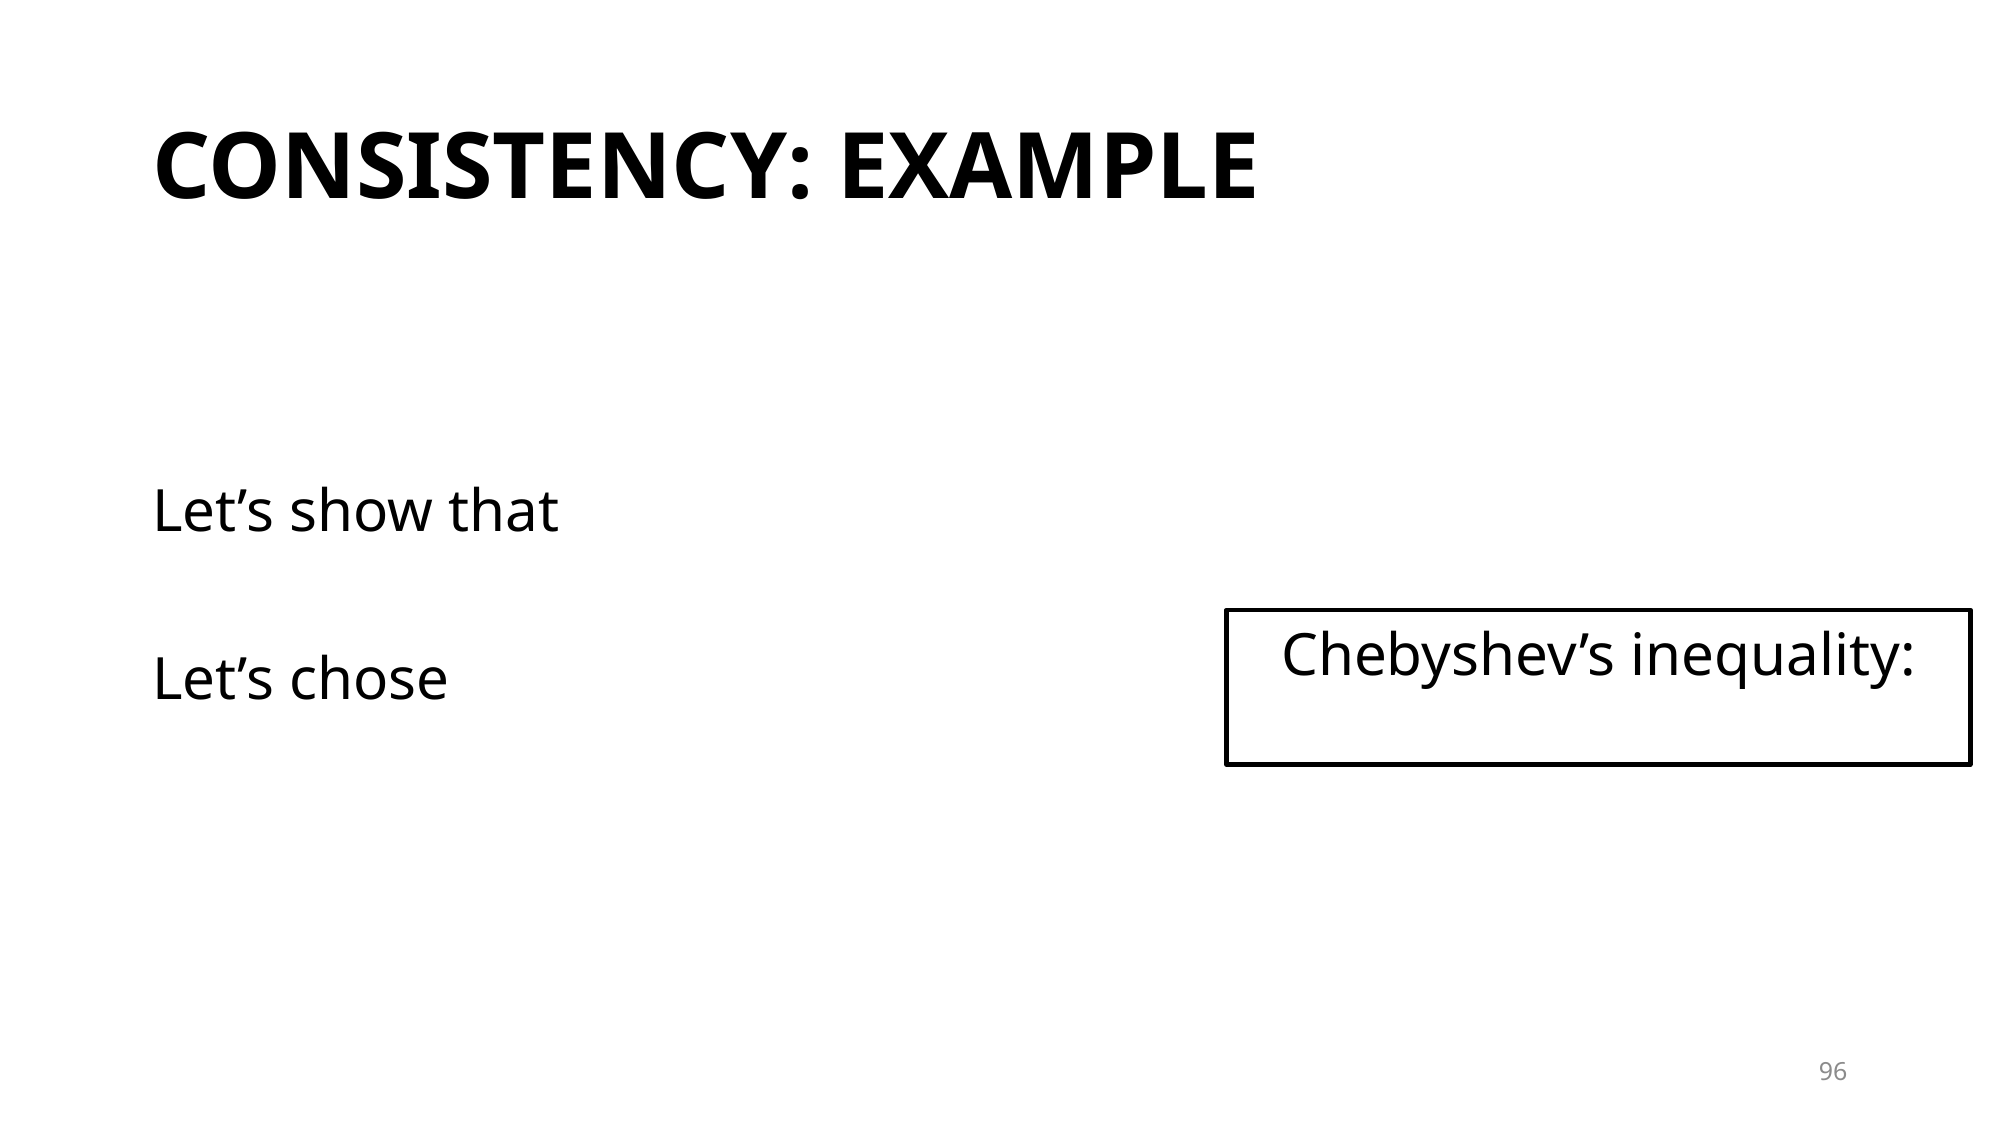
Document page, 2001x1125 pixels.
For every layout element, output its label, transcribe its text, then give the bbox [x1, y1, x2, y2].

slide_number 96 [1412, 1042, 1863, 1103]
title CONSISTENCY: EXAMPLE [137, 59, 1863, 278]
